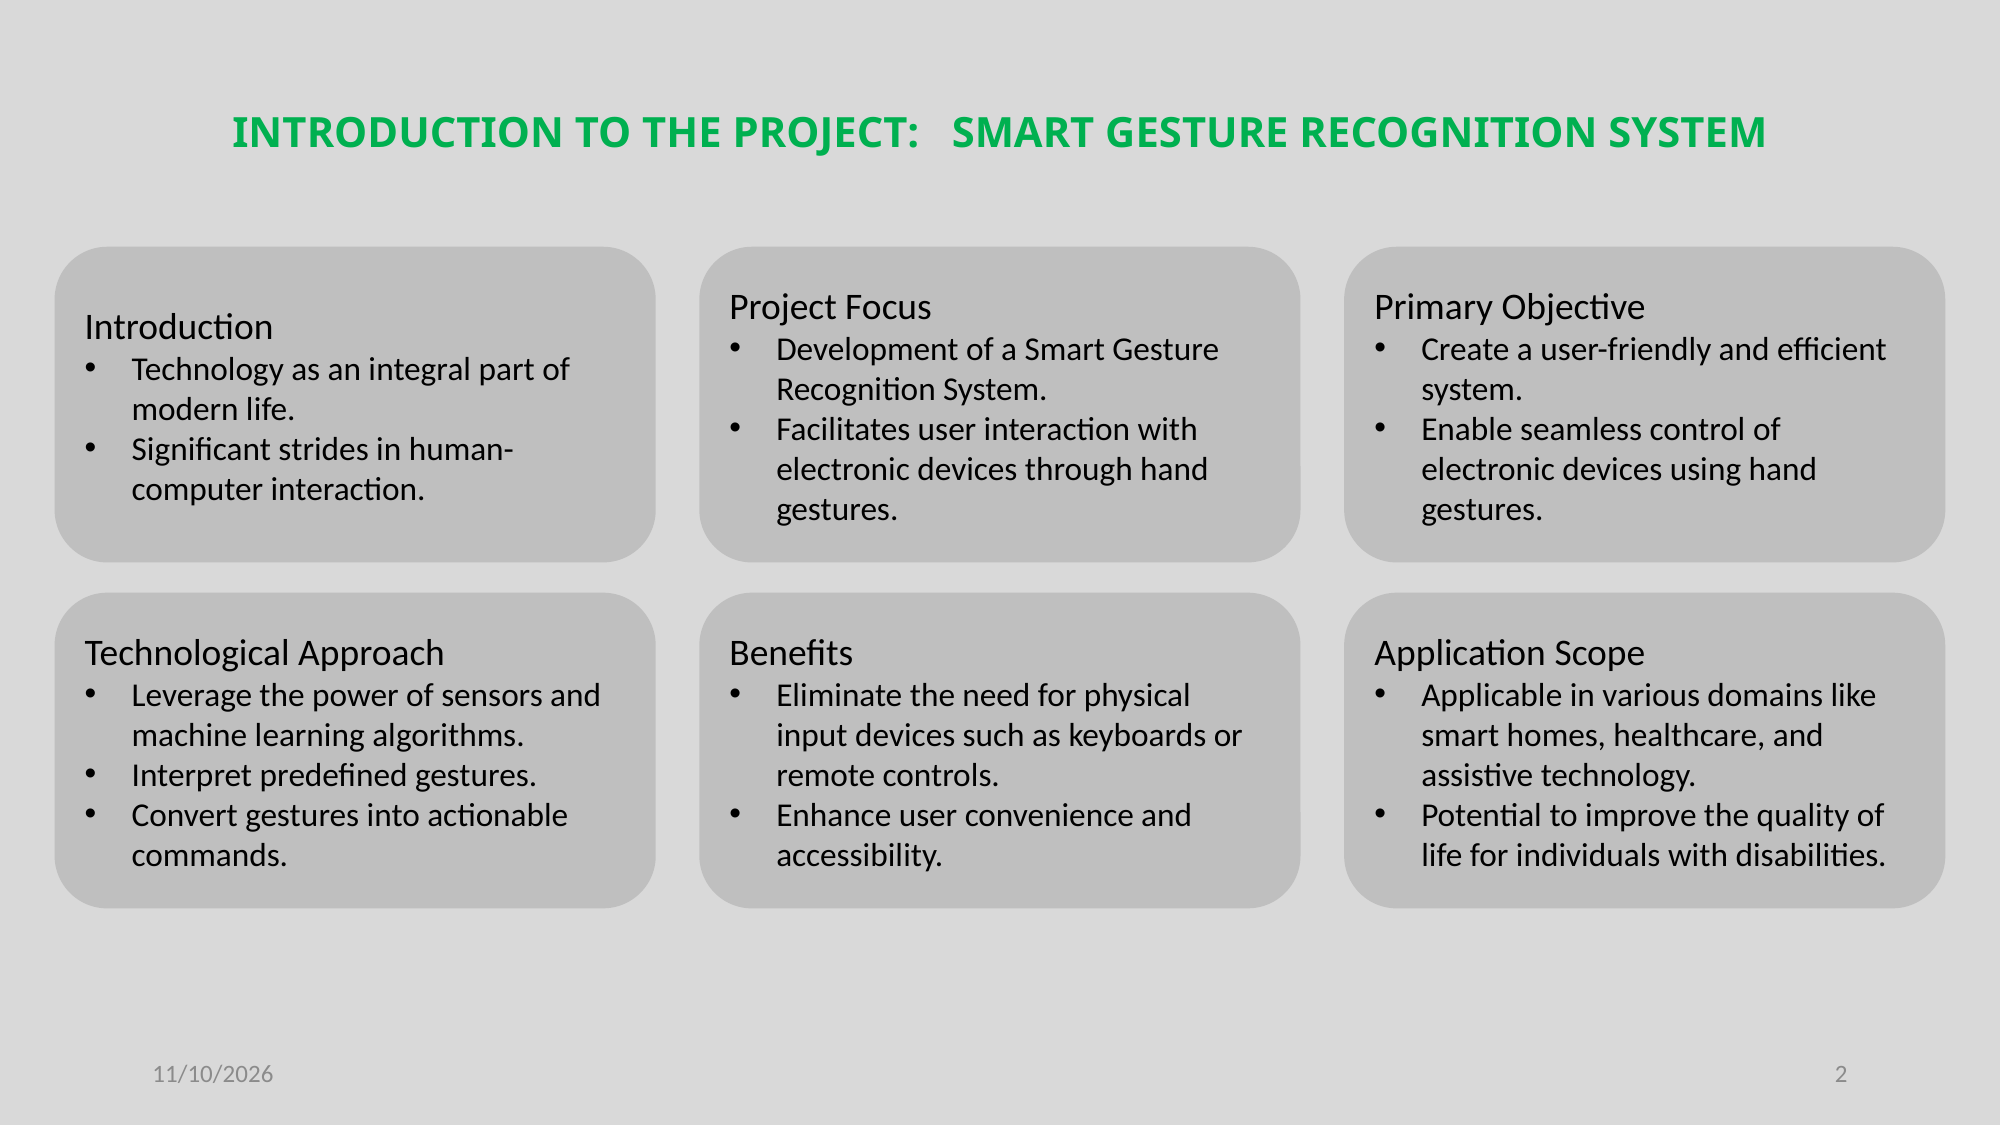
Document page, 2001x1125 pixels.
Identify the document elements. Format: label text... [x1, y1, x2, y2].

text_box Benefits Eliminate the need for physical input devices such as keyboards or remote controls. Enhance user convenience and accessibility. [698, 591, 1302, 910]
text_box INTRODUCTION TO THE PROJECT: SMART GESTURE RECOGNITION SYSTEM [54, 98, 1946, 164]
slide_number 2 [1412, 1042, 1863, 1103]
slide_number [137, 1042, 588, 1103]
text_box Introduction Technology as an integral part of modern life. Significant strides in human-computer interaction. [53, 245, 657, 564]
text_box Technological Approach Leverage the power of sensors and machine learning algorithms. Interpret predefined gestures. Convert gestures into actionable commands. [53, 591, 657, 910]
text_box Application Scope Applicable in various domains like smart homes, healthcare, and assistive technology. Potential to improve the quality of life for individuals with disabilities. [1343, 591, 1947, 910]
text_box Primary Objective Create a user-friendly and efficient system. Enable seamless control of electronic devices using hand gestures. [1343, 245, 1947, 564]
text_box Project Focus Development of a Smart Gesture Recognition System. Facilitates user interaction with electronic devices through hand gestures. [698, 245, 1302, 564]
